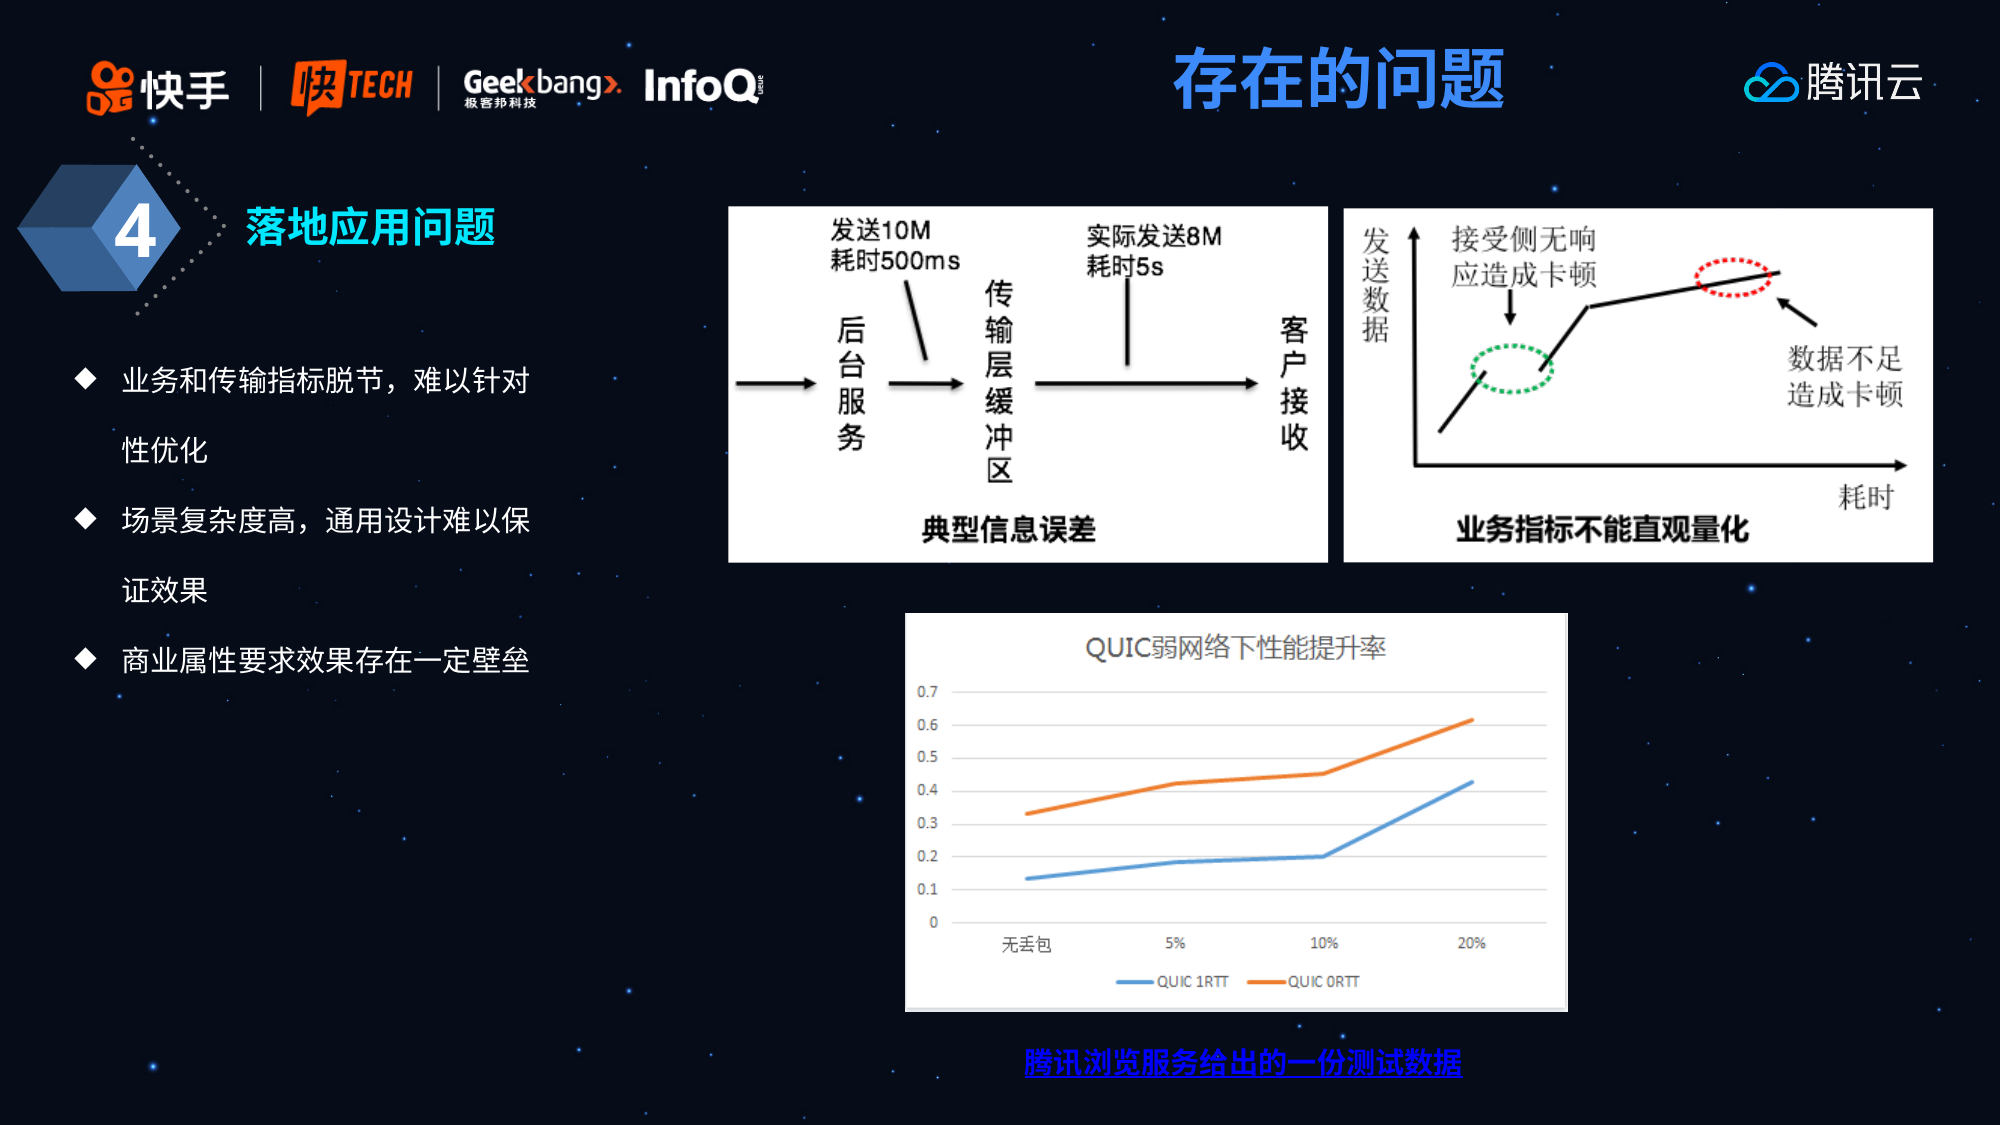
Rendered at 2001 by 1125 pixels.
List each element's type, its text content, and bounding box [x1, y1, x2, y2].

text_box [728, 206, 1329, 563]
text_box 存在的问题 [1165, 29, 1715, 125]
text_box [16, 138, 227, 321]
text_box 业务和传输指标脱节，难以针对性优化 场景复杂度高，通用设计难以保证效果 商业属性要求效果存在一定壁垒 [66, 320, 565, 685]
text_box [1343, 208, 1934, 563]
picture [0, 0, 2000, 1125]
text_box 腾讯浏览服务给出的一份测试数据 [977, 1037, 1510, 1095]
text_box 落地应用问题 [237, 193, 565, 259]
